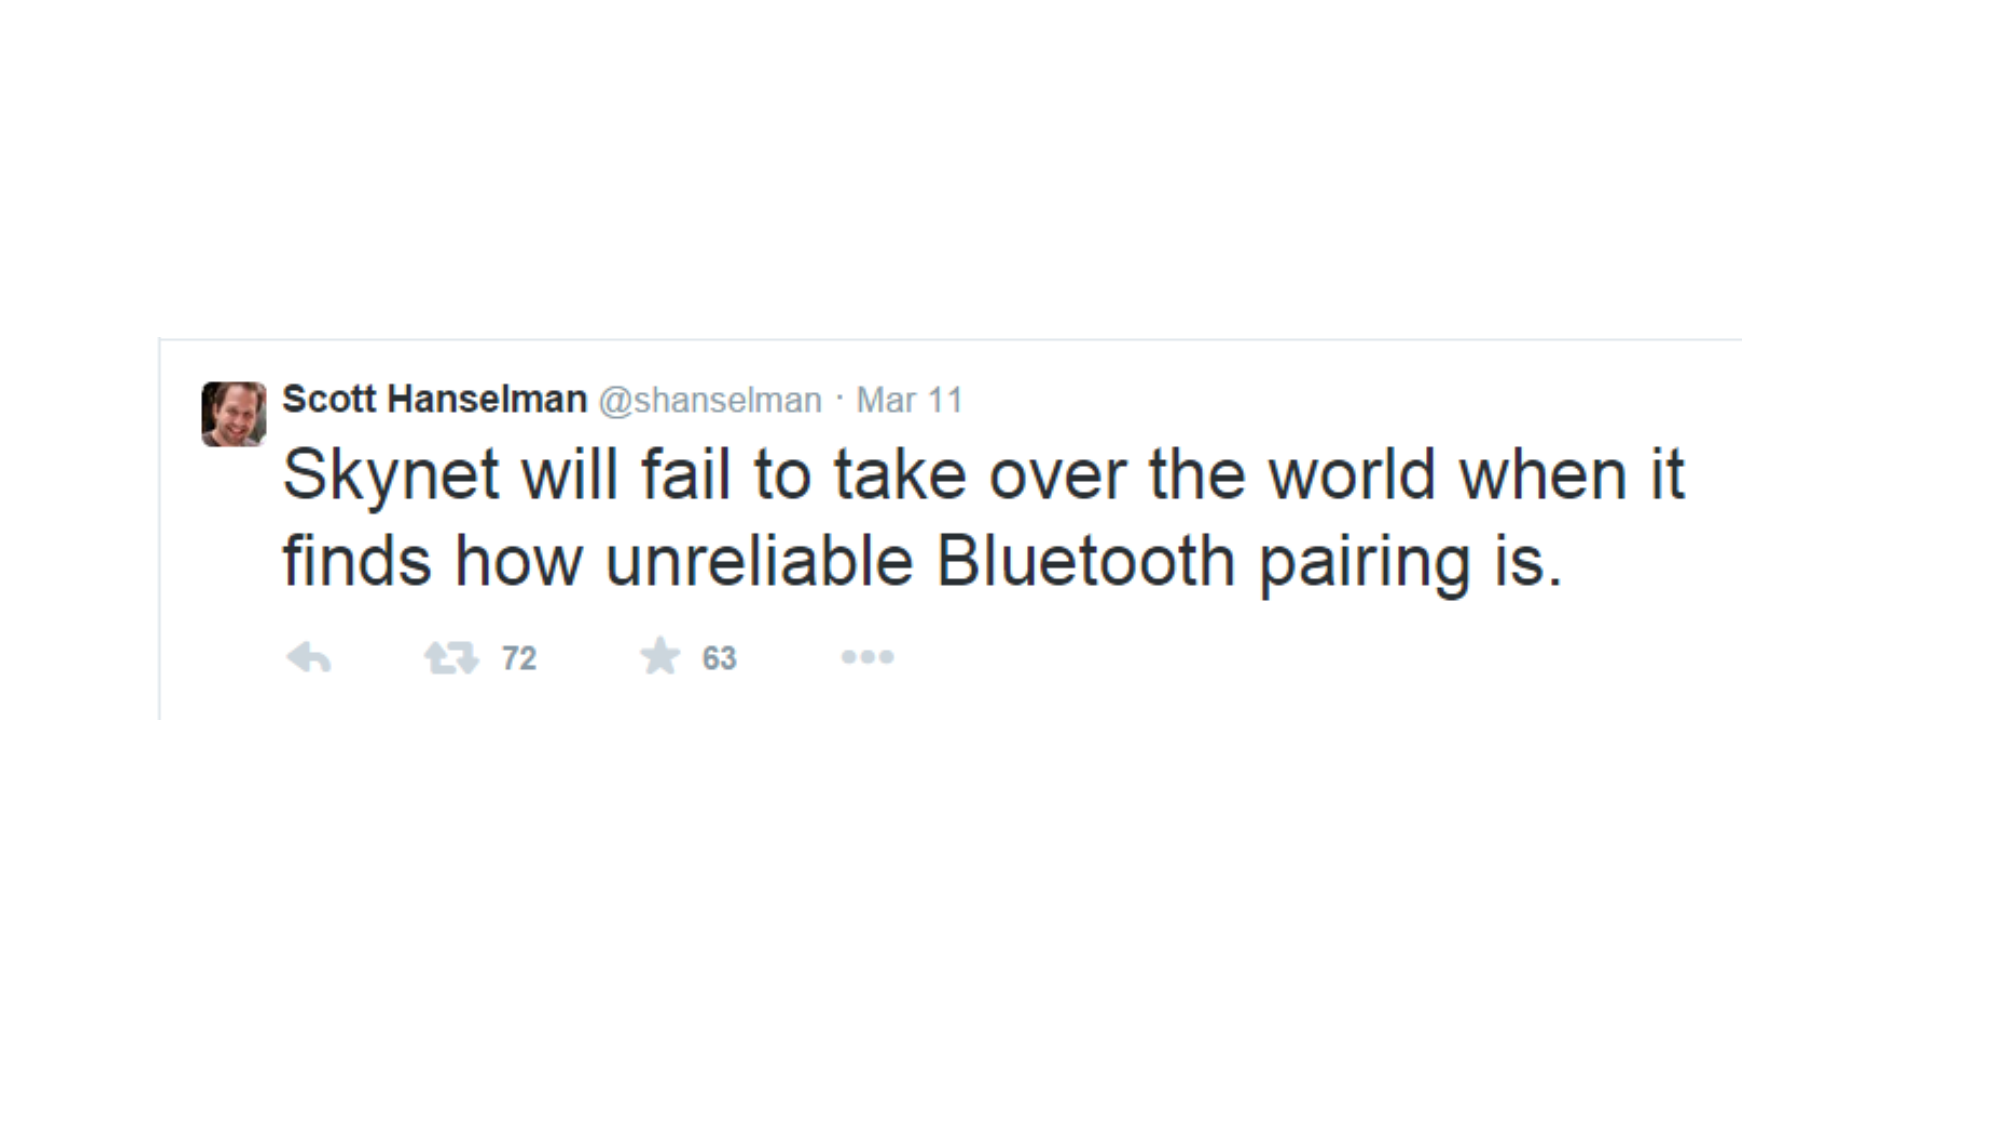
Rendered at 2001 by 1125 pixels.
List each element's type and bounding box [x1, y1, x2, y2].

picture [157, 337, 1742, 720]
